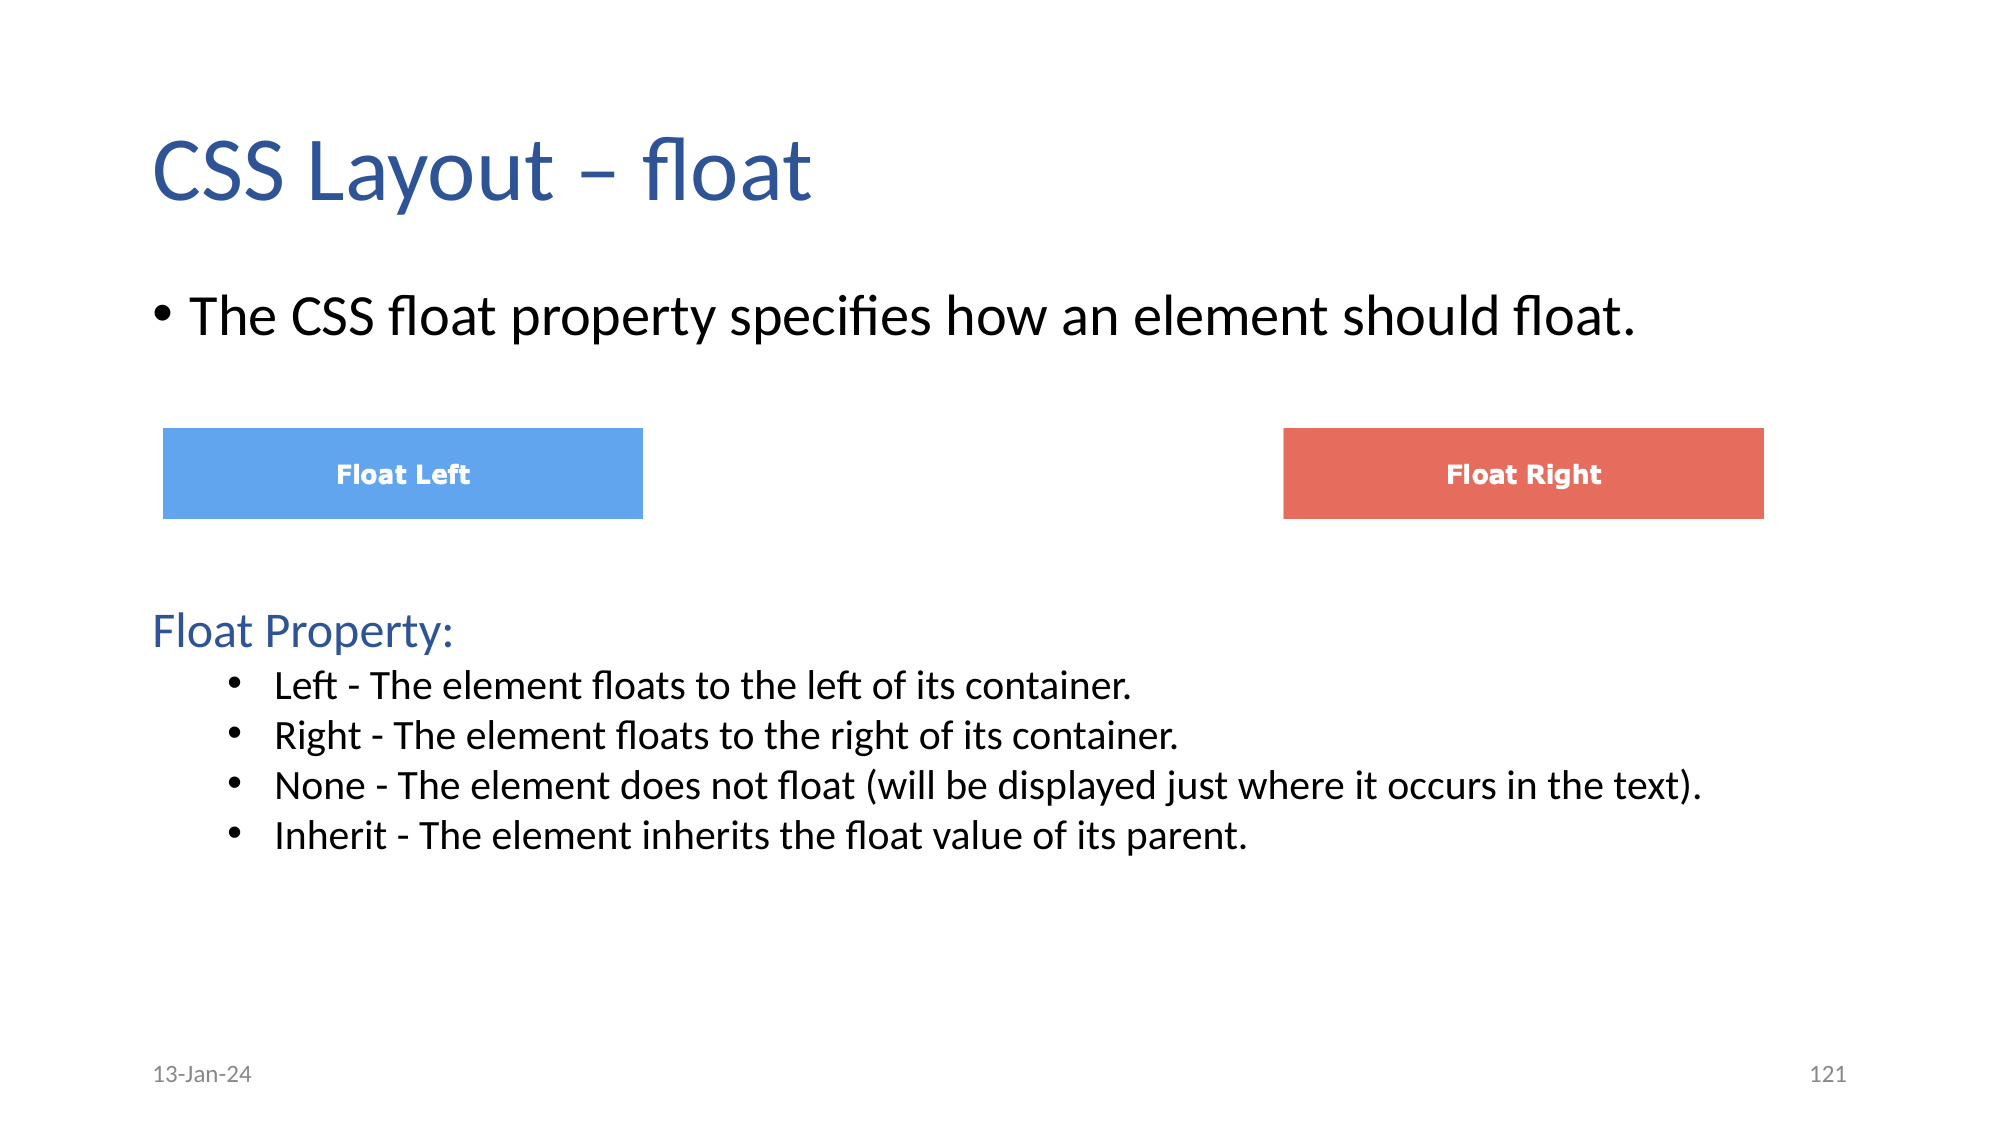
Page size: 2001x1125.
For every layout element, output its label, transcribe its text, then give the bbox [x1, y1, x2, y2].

slide_number 13-Jan-24 [137, 1042, 588, 1103]
list The CSS float property specifies how an element should float. [137, 277, 1863, 375]
picture [137, 398, 1803, 545]
title CSS Layout – float [137, 61, 1863, 277]
slide_number ‹#› [1412, 1042, 1863, 1103]
text_box Float Property: Left - The element floats to the left of its container. Right - The element floats to the right of its container. None - The element does not float (will be displayed just where it occurs in the text). Inherit - The element inherits the float value of its parent. [137, 590, 1776, 866]
